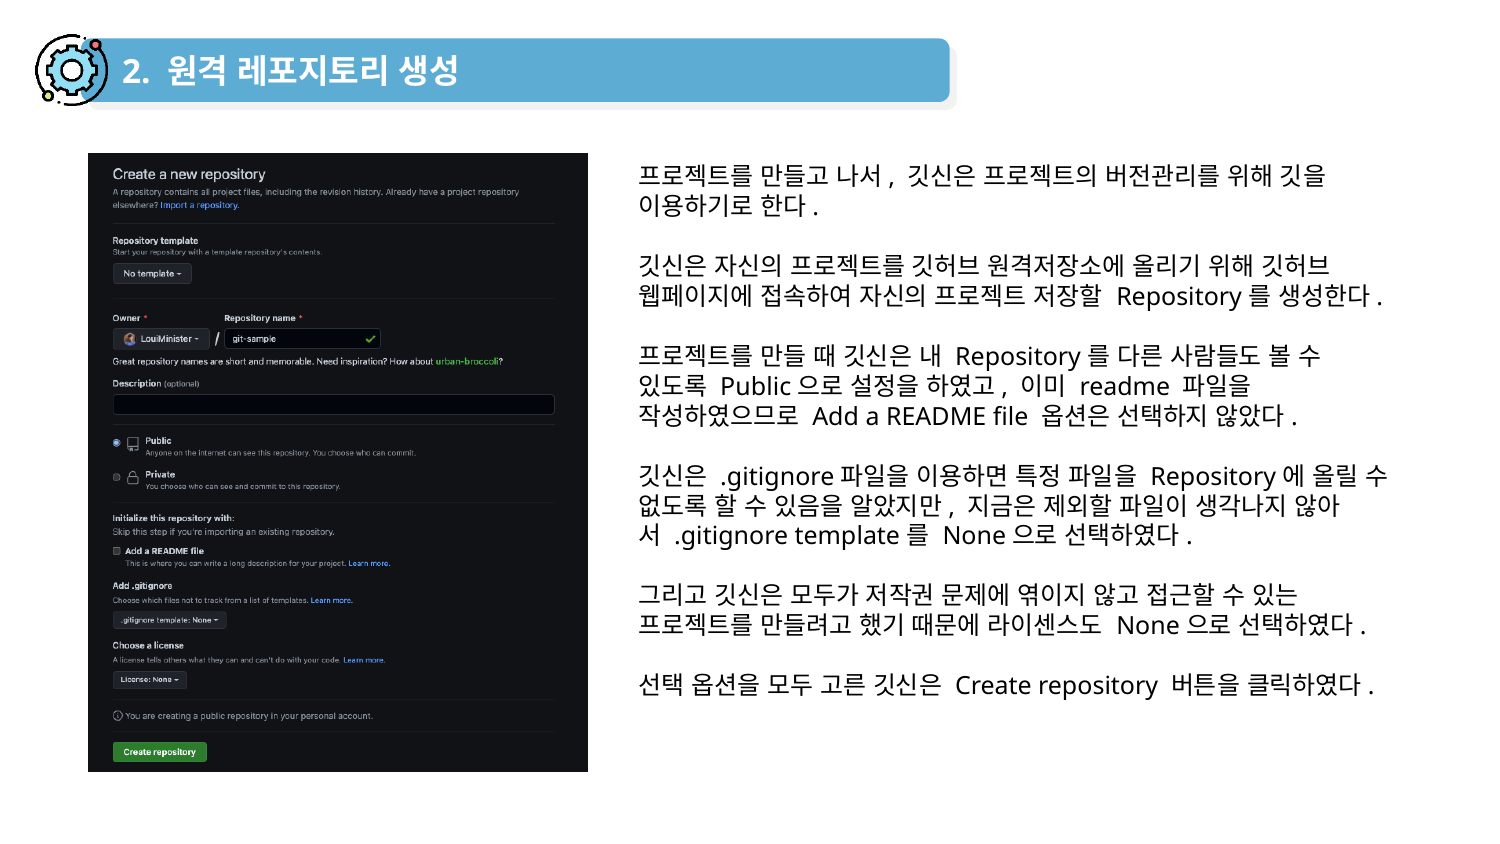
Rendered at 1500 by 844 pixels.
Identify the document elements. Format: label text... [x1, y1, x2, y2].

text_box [35, 34, 958, 110]
picture [88, 153, 588, 772]
text_box 프로젝트를 만들고 나서, 깃신은 프로젝트의 버전관리를 위해 깃을 이용하기로 한다. 깃신은 자신의 프로젝트를 깃허브 원격저장소에 올리기 위해 깃허브 웹페이지에 접속하여 자신의 프로젝트 저장할 Repository를 생성한다. 프로젝트를 만들 때 깃신은 내 Repository를 다른 사람들도 볼 수 있도록 Public으로 설정을 하였고, 이미 readme 파일을 작성하였으므로 Add a README file 옵션은 선택하지 않았다. 깃신은 .gitignore파일을 이용하면 특정 파일을 Repository에 올릴 수 없도록 할 수 있음을 알았지만, 지금은 제외할 파일이 생각나지 않아서 .gitignore template를 None으로 선택하였다. 그리고 깃신은 모두가 저작권 문제에 엮이지 않고 접근할 수 있는 프로젝트를 만들려고 했기 때문에 라이센스도 None으로 선택하였다. 선택 옵션을 모두 고른 깃신은 Create repository 버튼을 클릭하였다. [623, 153, 1412, 707]
